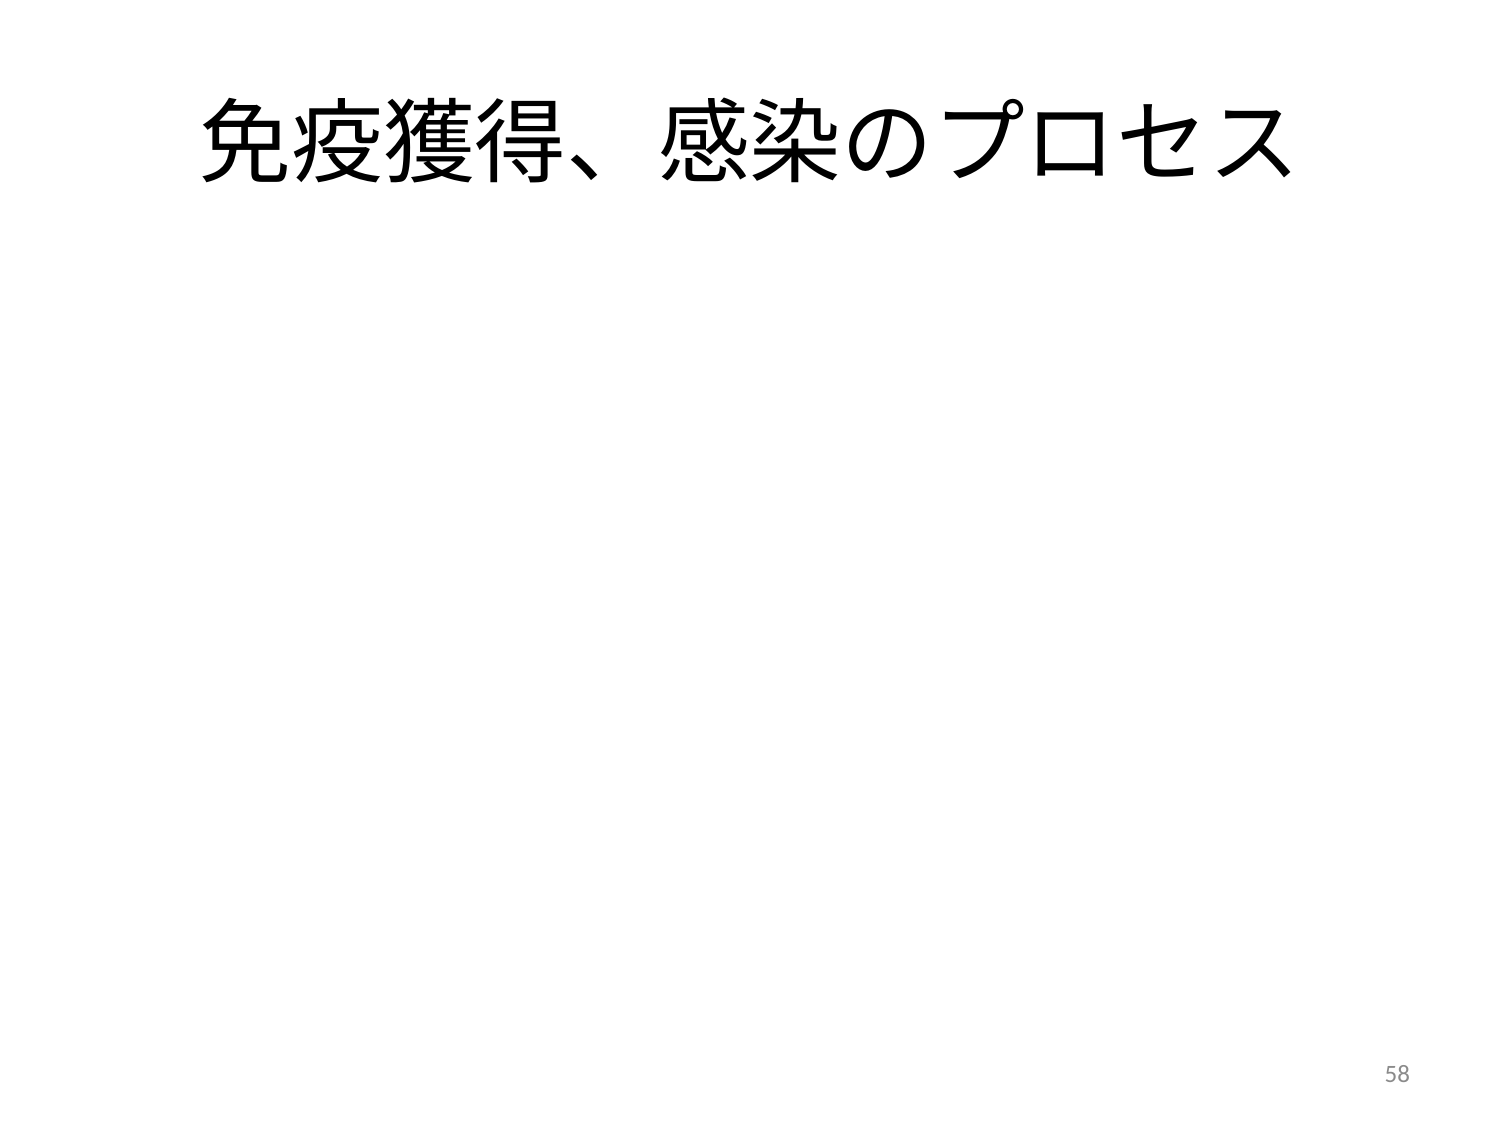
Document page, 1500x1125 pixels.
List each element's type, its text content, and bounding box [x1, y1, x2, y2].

title 免疫獲得、感染のプロセス [75, 45, 1425, 233]
slide_number 58 [1074, 1042, 1425, 1103]
